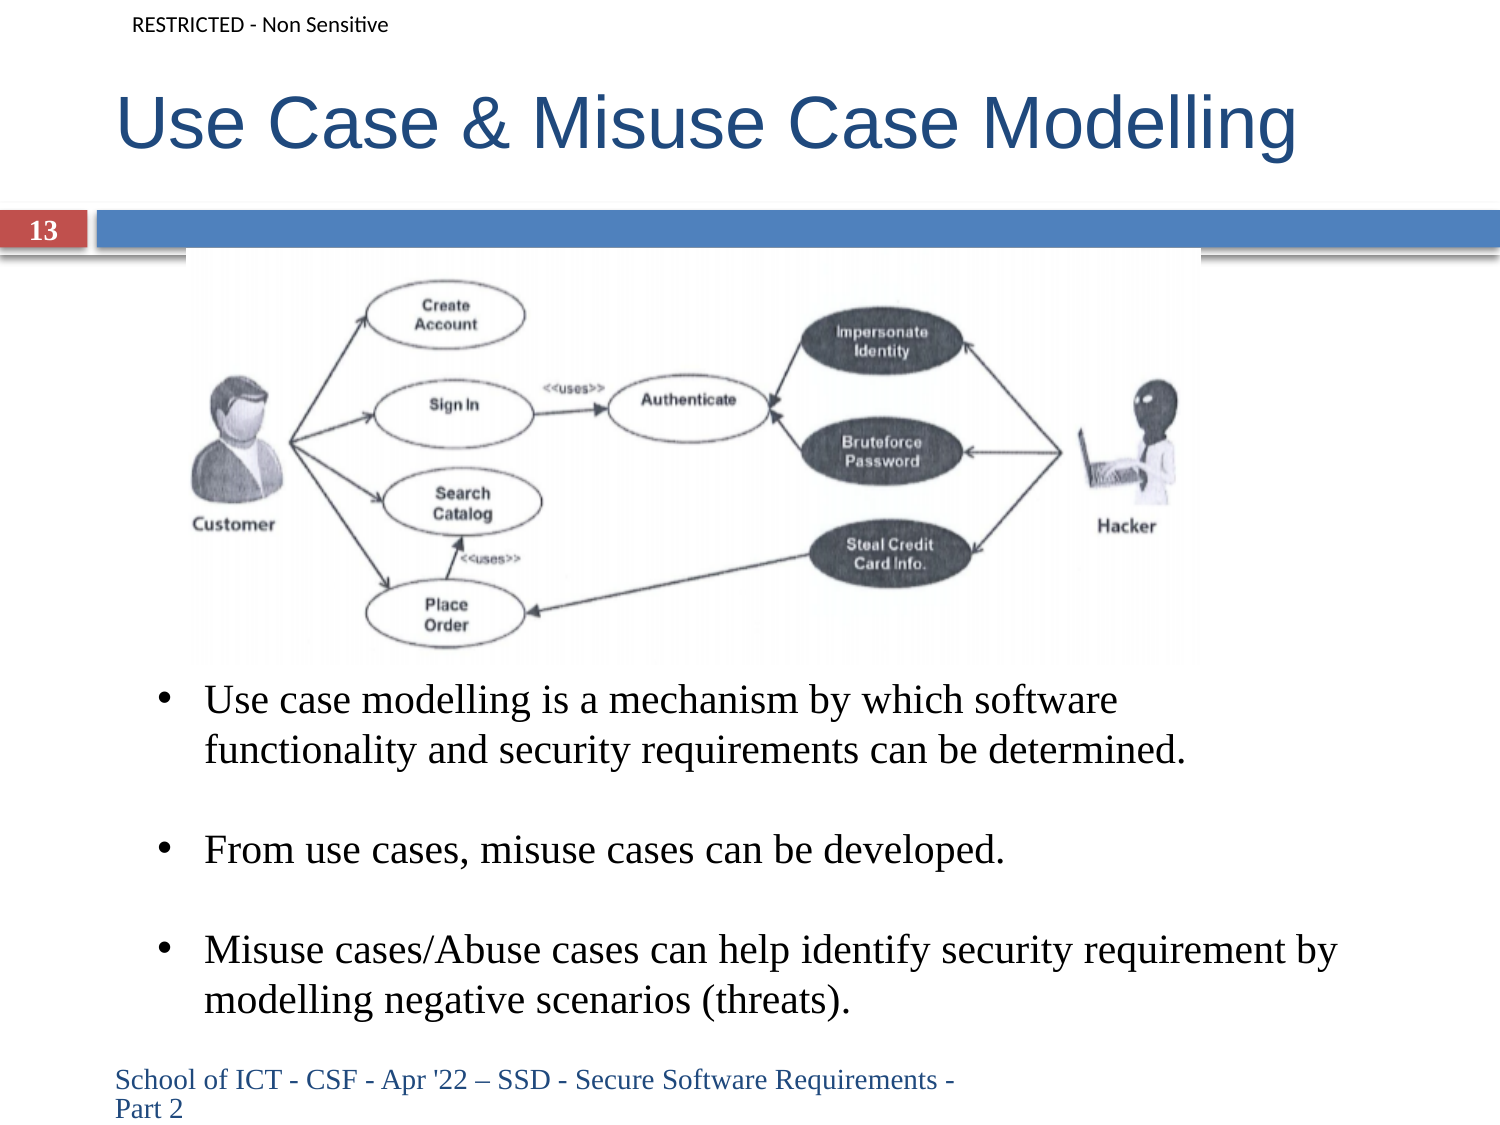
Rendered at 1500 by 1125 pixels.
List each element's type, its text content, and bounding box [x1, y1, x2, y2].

title Use Case & Misuse Case Modelling [100, 37, 1438, 200]
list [186, 248, 1201, 665]
slide_number 13 [0, 208, 88, 249]
text_box Use case modelling is a mechanism by which software functionality and security requirements can be determined. From use cases, misuse cases can be developed. Misuse cases/Abuse cases can help identify security requirement by modelling negative scenarios (threats). [142, 664, 1358, 1070]
footer School of ICT - CSF - Apr '22 – SSD - Secure Software Requirements - Part 2 [99, 1048, 990, 1108]
